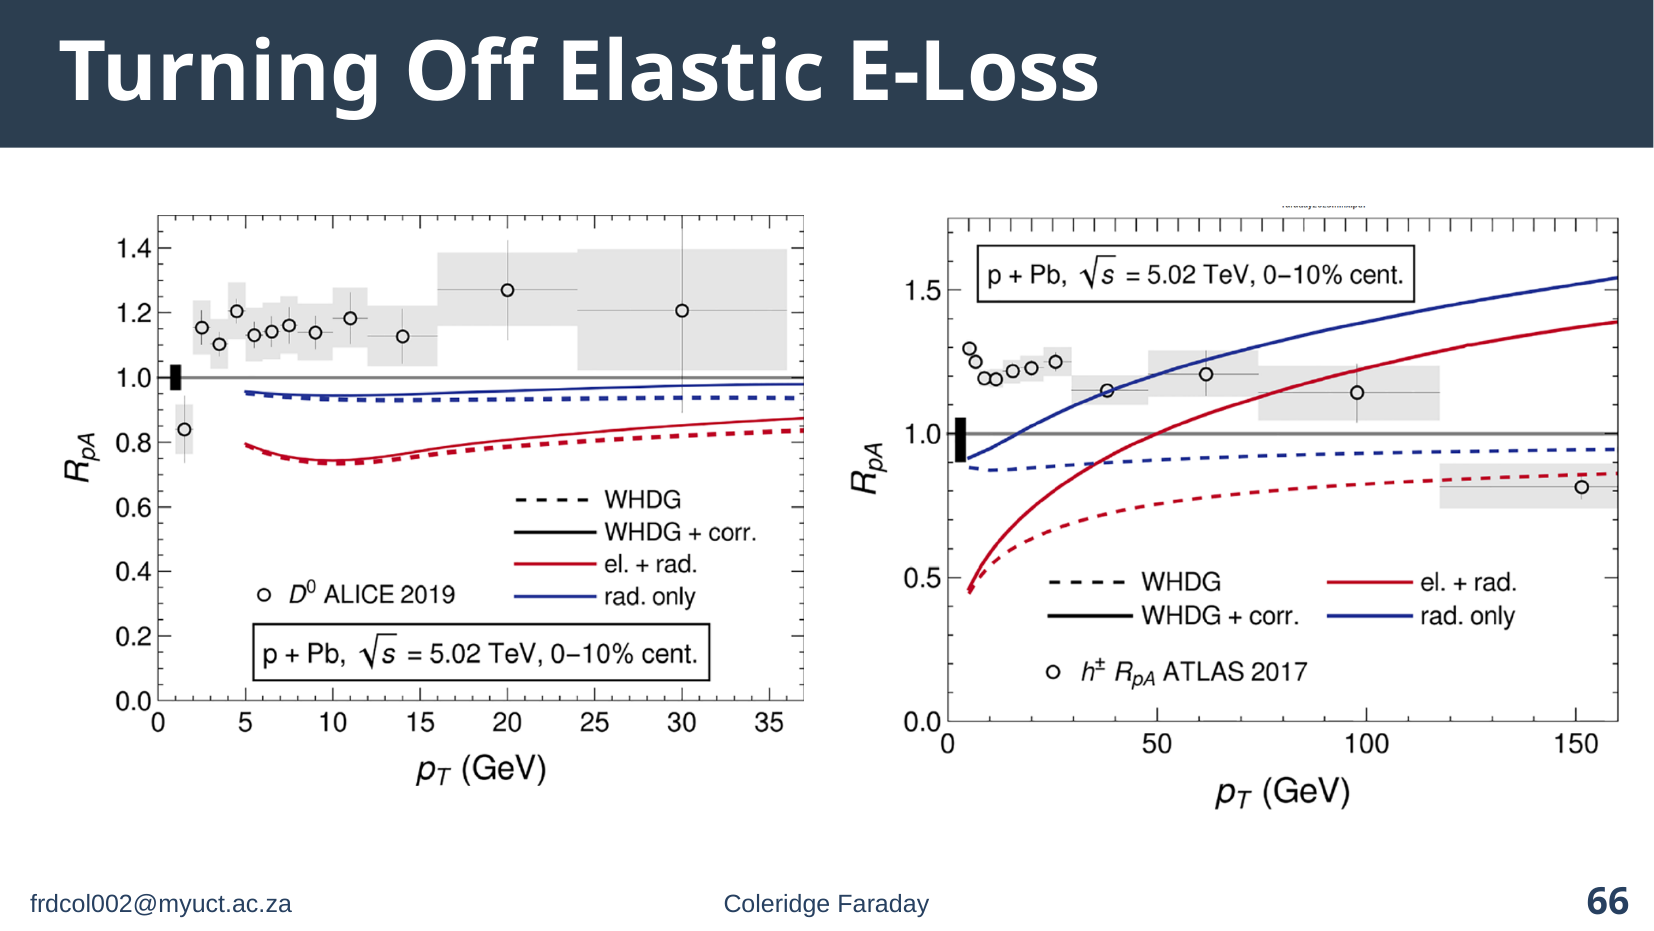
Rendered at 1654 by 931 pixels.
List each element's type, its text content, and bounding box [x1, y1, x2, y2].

picture [35, 199, 1628, 819]
title Turning Off Elastic E-Loss [59, 14, 1595, 133]
